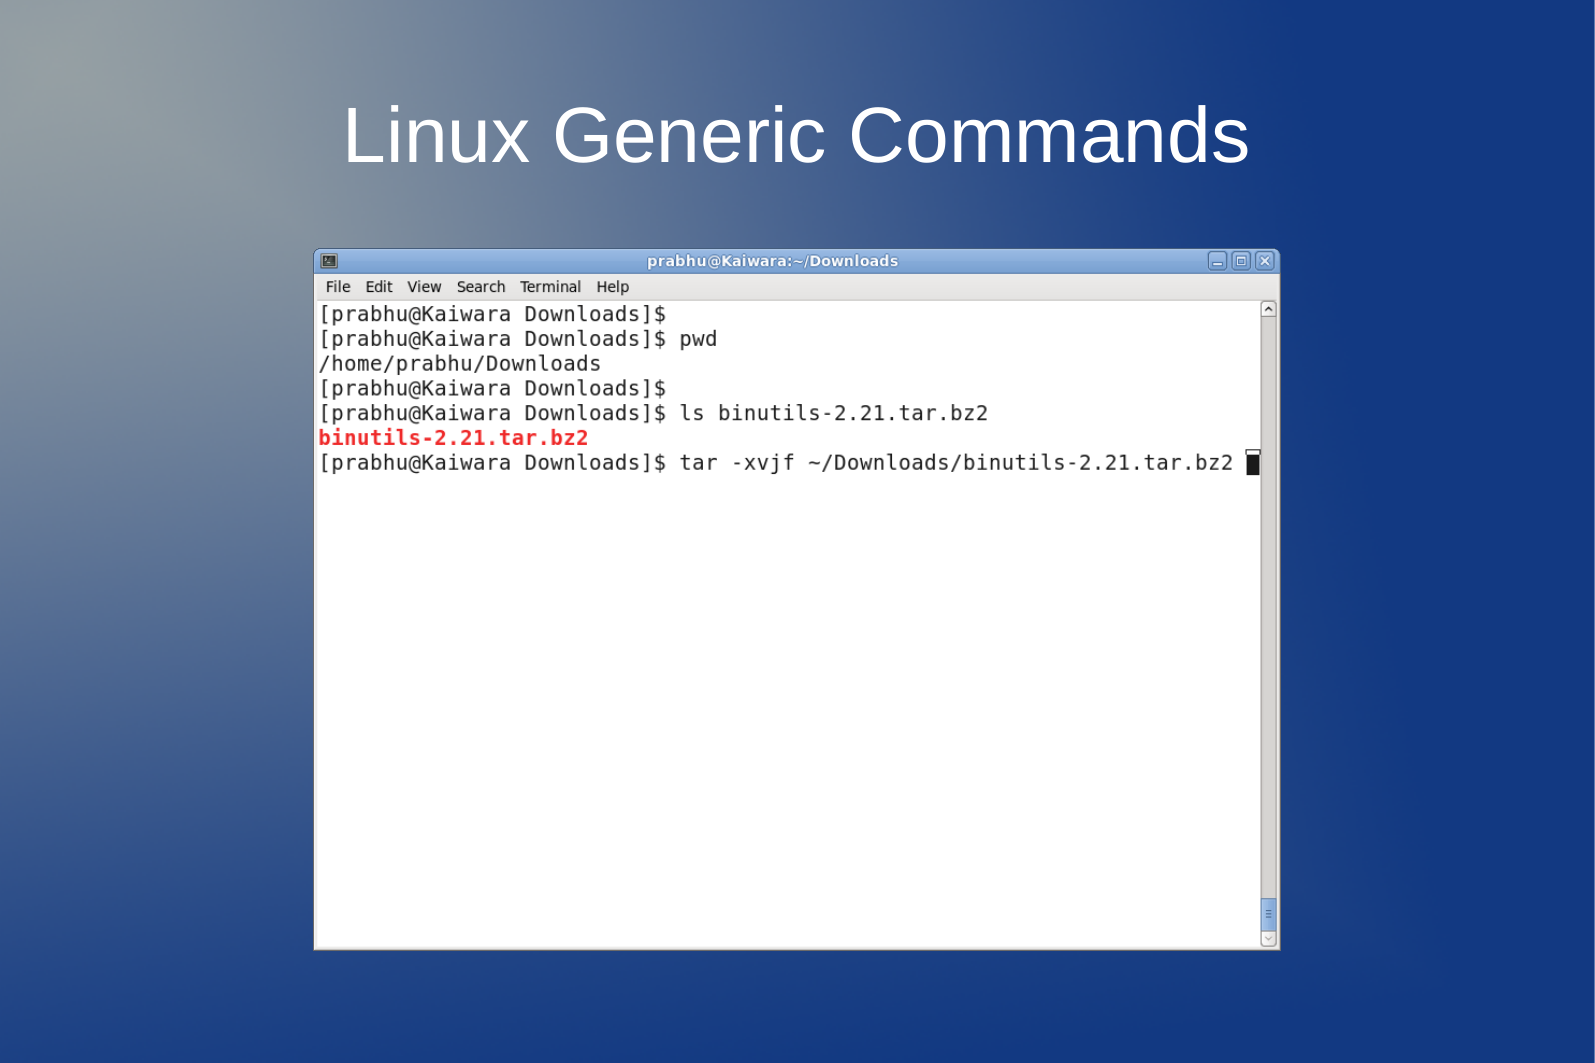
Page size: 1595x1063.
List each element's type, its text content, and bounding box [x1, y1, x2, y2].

picture [0, 0, 1595, 1063]
title Linux Generic Commands [79, 42, 1515, 220]
